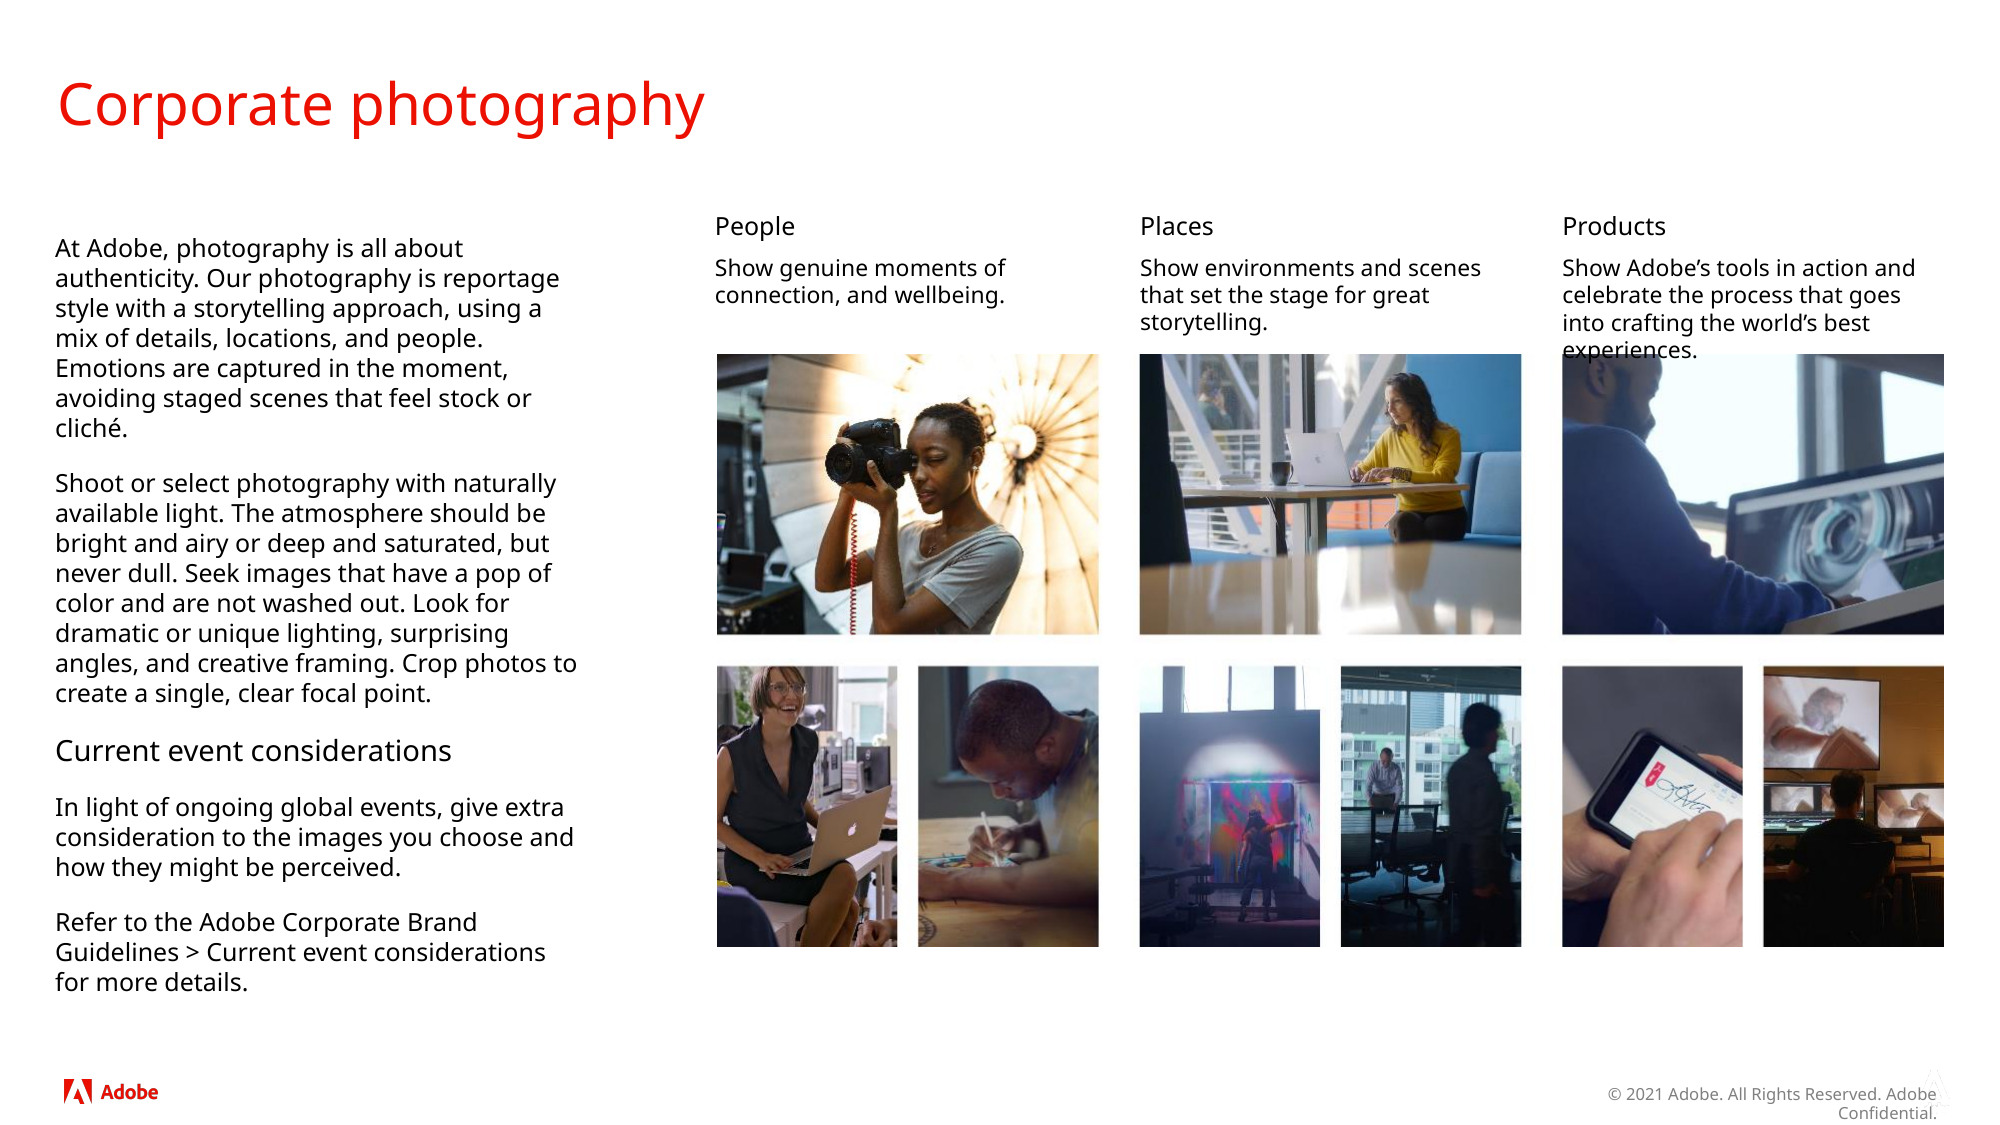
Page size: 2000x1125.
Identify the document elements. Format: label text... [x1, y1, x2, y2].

text_box Places Show environments and scenes that set the stage for great storytelling. [1132, 203, 1514, 343]
picture [64, 1079, 158, 1104]
text_box People Show genuine moments of connection, and wellbeing. [707, 203, 1089, 316]
picture [1918, 1070, 1950, 1114]
text_box At Adobe, photography is all about authenticity. Our photography is reportage style with a storytelling approach, using a mix of details, locations, and people. Emotions are captured in the moment, avoiding staged scenes that feel stock or cliché. Shoot or select photography with naturally available light. The atmosphere should be bright and airy or deep and saturated, but never dull. Seek images that have a pop of color and are not washed out. Look for dramatic or unique lighting, surprising angles, and creative framing. Crop photos to create a single, clear focal point. Current event considerations In light of ongoing global events, give extra consideration to the images you choose and how they might be perceived. Refer to the Adobe Corporate Brand Guidelines > Current event considerations for more details. [47, 225, 590, 900]
picture [717, 354, 1944, 947]
text_box Products Show Adobe’s tools in action and celebrate the process that goes into crafting the world’s best experiences. [1554, 203, 1936, 353]
title Corporate photography [49, 47, 1950, 158]
